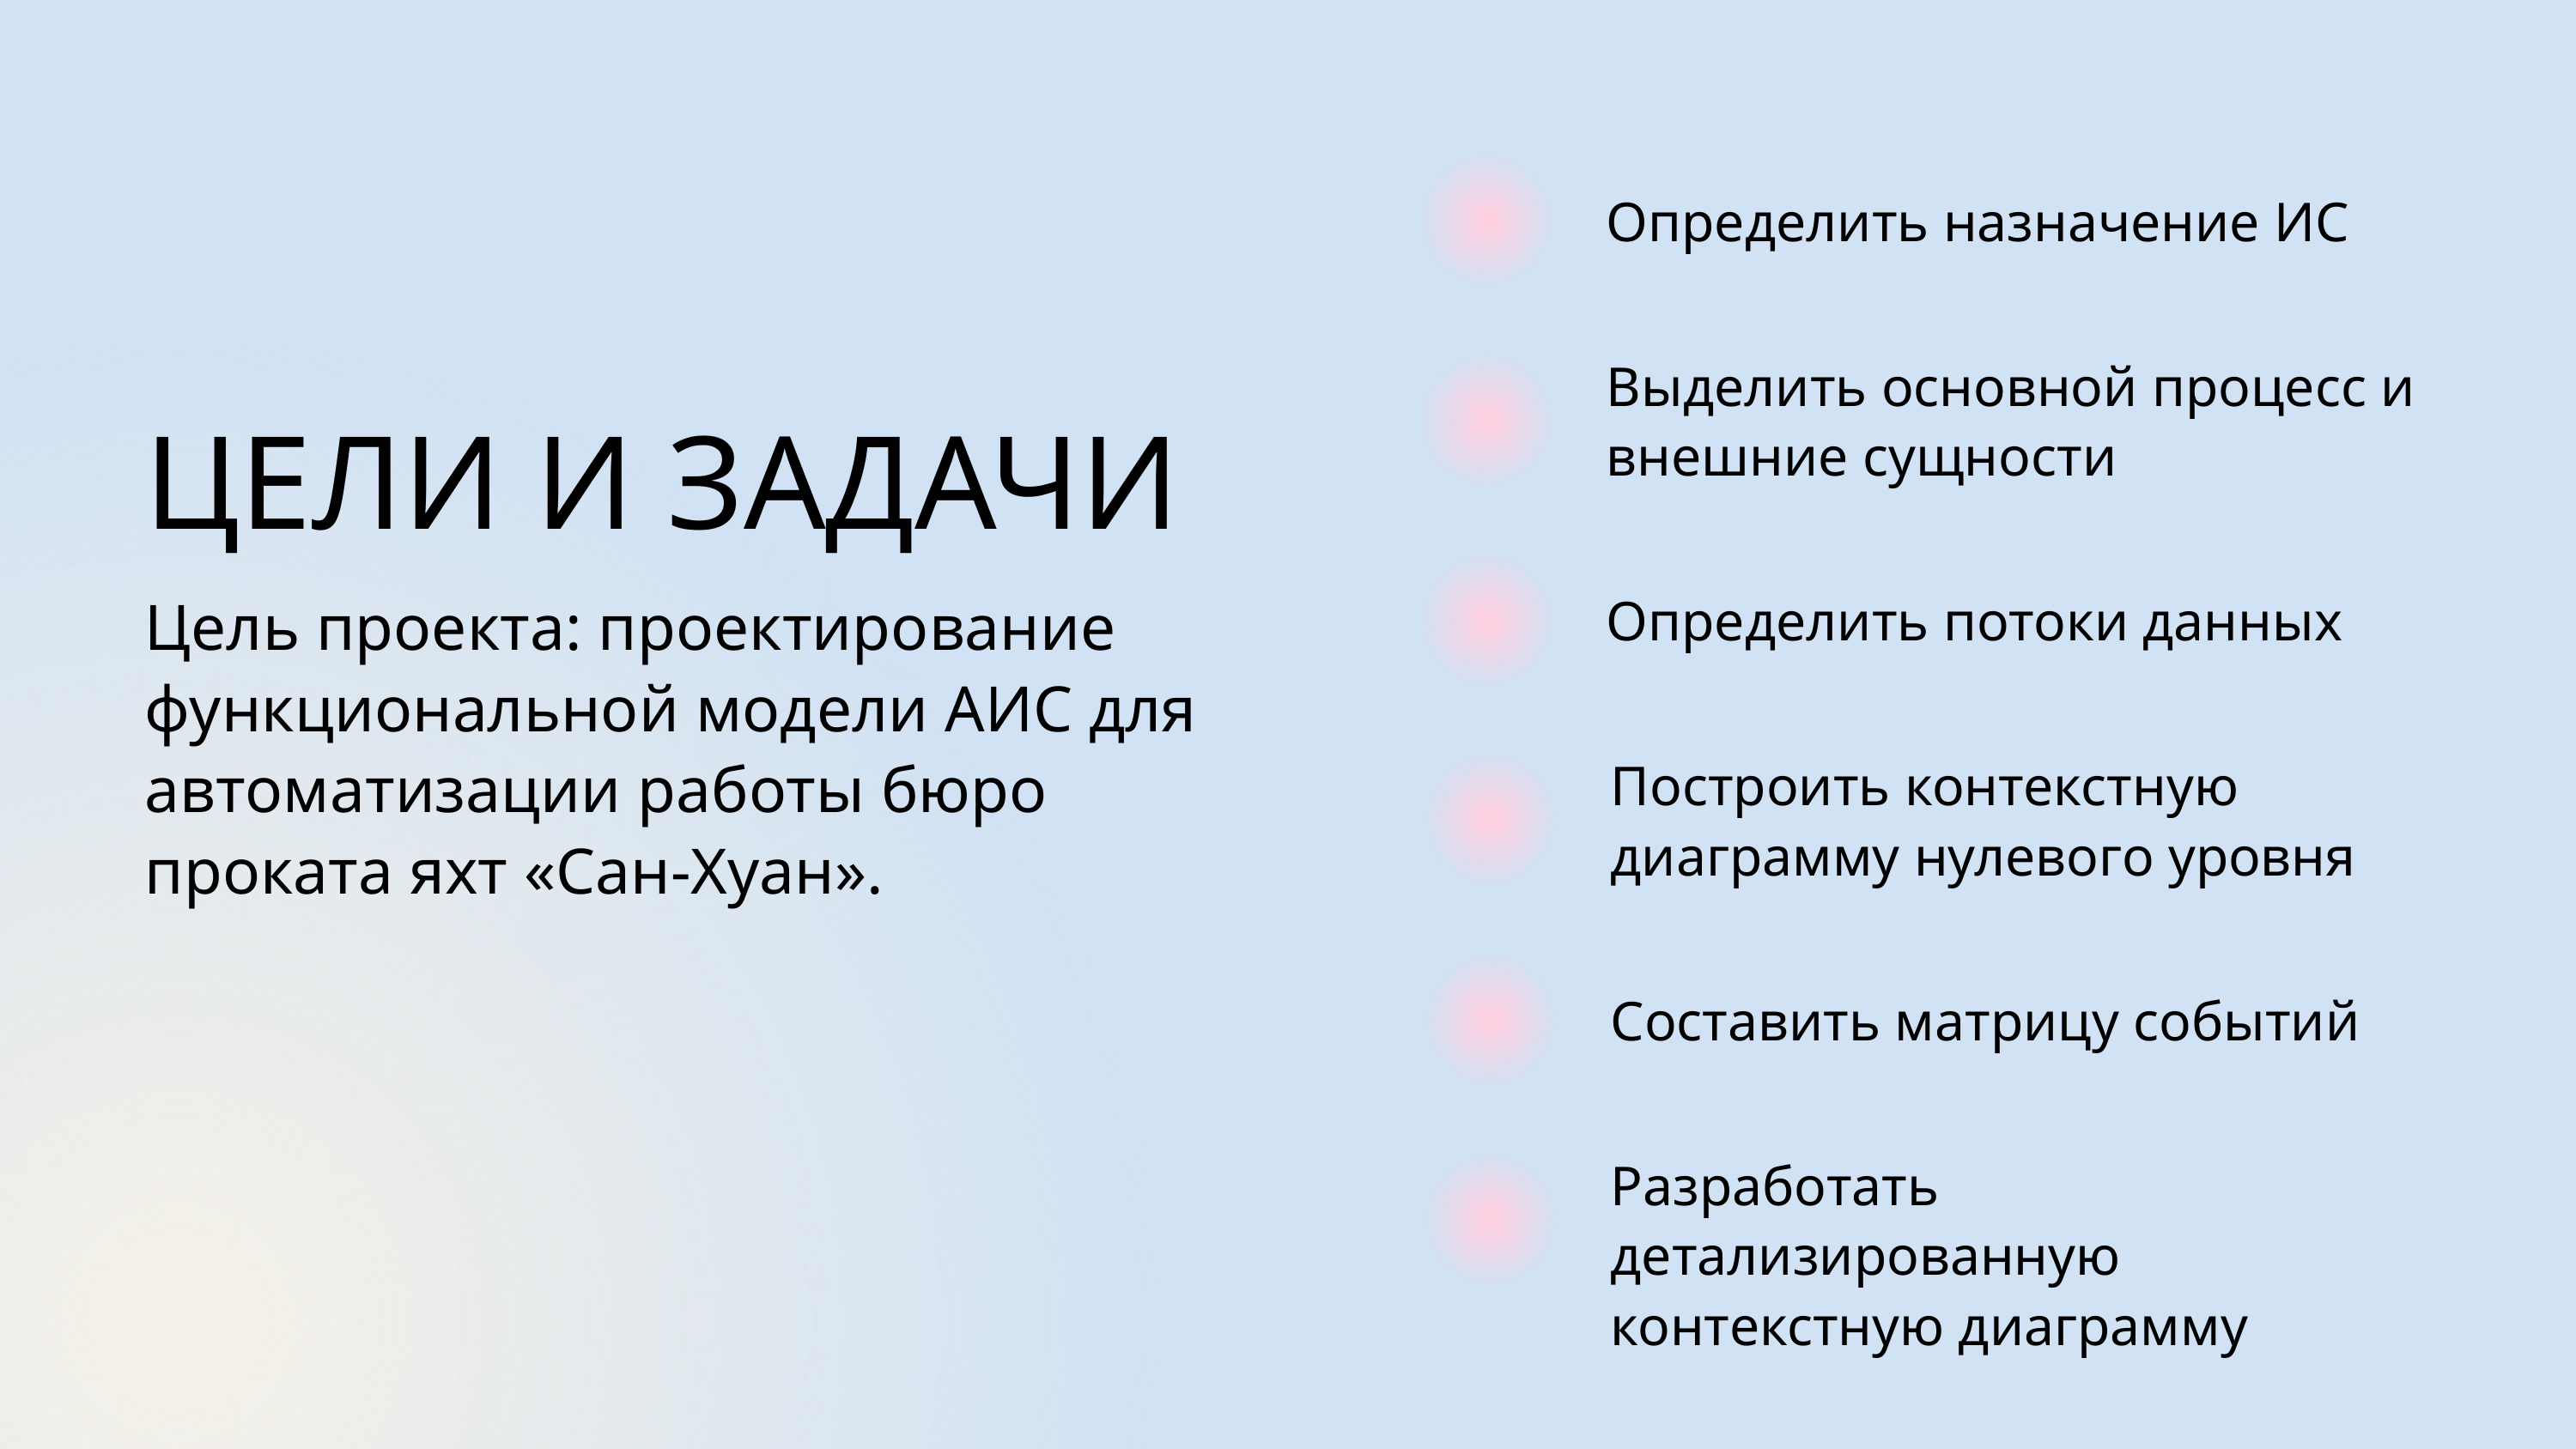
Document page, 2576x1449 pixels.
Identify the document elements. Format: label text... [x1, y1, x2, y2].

text_box [1411, 544, 1562, 695]
text_box Выделить основной процесс и внешние сущности [1606, 347, 2432, 488]
text_box [1411, 144, 1562, 295]
text_box [0, 240, 1260, 1449]
text_box Составить матрицу событий [1610, 981, 2435, 1052]
text_box Построить контекстную диаграмму нулевого уровня [1610, 746, 2435, 887]
text_box [1415, 1143, 1565, 1294]
text_box [1415, 944, 1565, 1094]
text_box [1411, 344, 1562, 495]
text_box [144, 385, 1211, 981]
text_box [1415, 743, 1565, 894]
text_box Определить назначение ИС [1606, 182, 2432, 252]
text_box Определить потоки данных [1606, 582, 2432, 652]
text_box Разработать детализированную контекстную диаграмму [1610, 1146, 2435, 1356]
